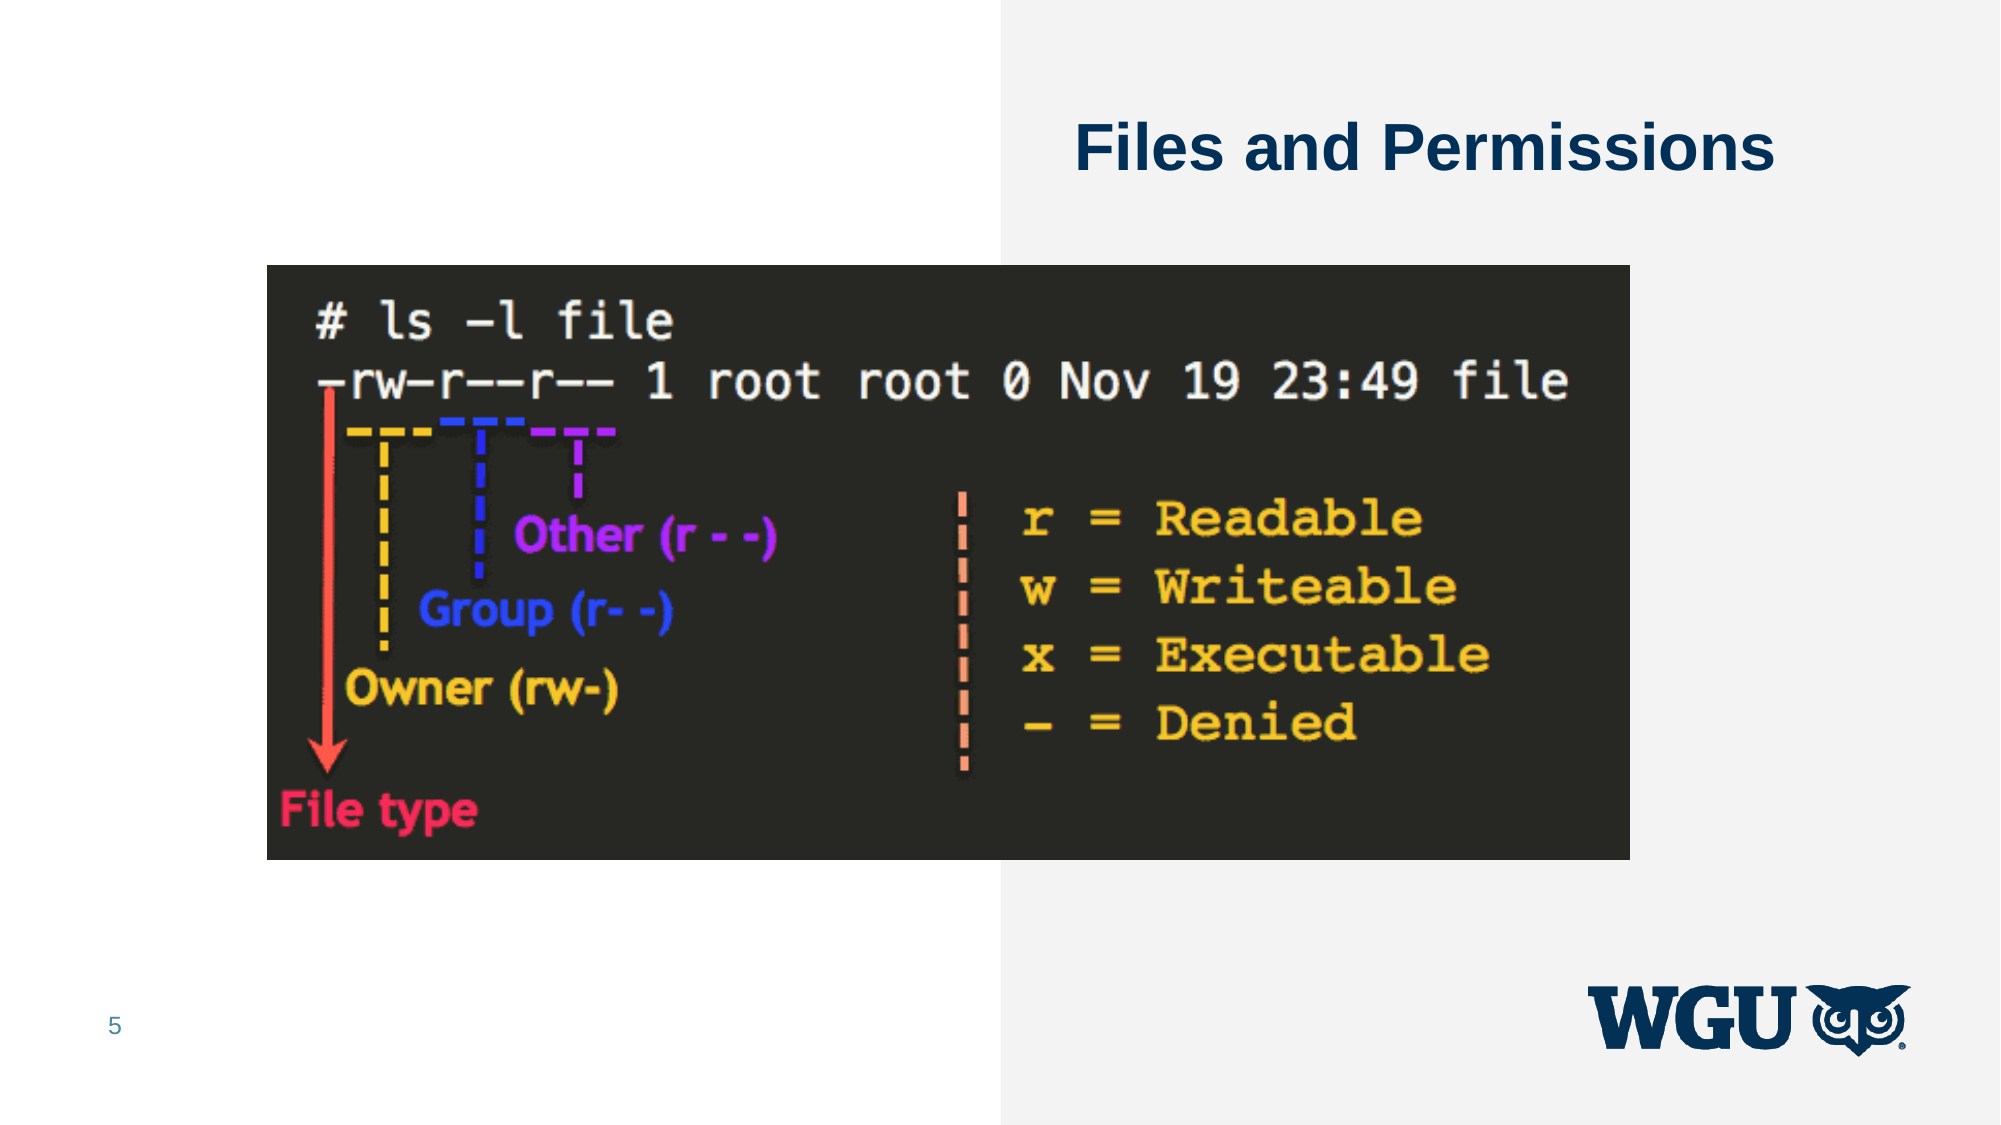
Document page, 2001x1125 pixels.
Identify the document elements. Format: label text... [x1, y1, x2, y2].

picture [267, 265, 1631, 860]
slide_number 5 [93, 994, 192, 1055]
title Files and Permissions [1059, 105, 1912, 206]
picture [1586, 984, 1912, 1057]
